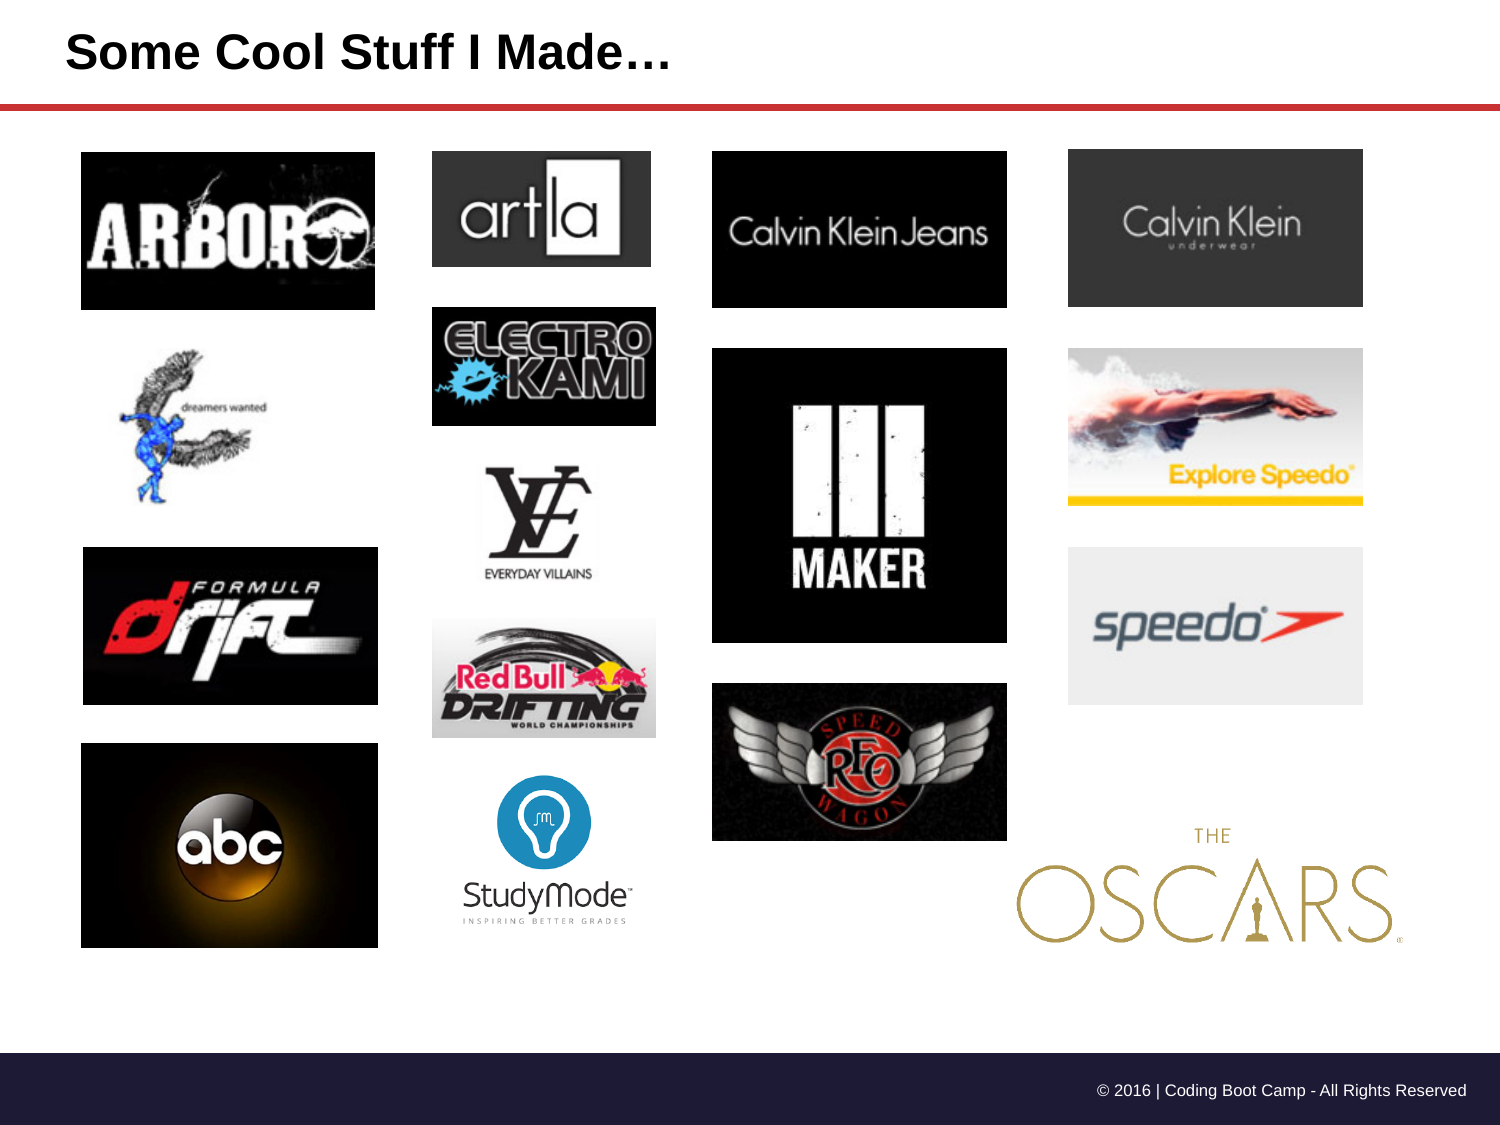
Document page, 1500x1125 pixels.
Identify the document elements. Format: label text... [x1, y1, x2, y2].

picture [712, 348, 1007, 643]
picture [432, 618, 656, 738]
picture [429, 463, 651, 582]
picture [1068, 149, 1363, 307]
picture [432, 150, 651, 267]
title Some Cool Stuff I Made… [50, 0, 948, 108]
picture [432, 307, 656, 427]
picture [1068, 348, 1363, 506]
picture [447, 753, 642, 948]
picture [712, 150, 1007, 308]
picture [81, 743, 378, 948]
picture [46, 348, 341, 506]
picture [1011, 737, 1407, 1034]
picture [81, 152, 375, 310]
picture [83, 547, 378, 705]
picture [712, 683, 1007, 841]
picture [1068, 547, 1363, 705]
